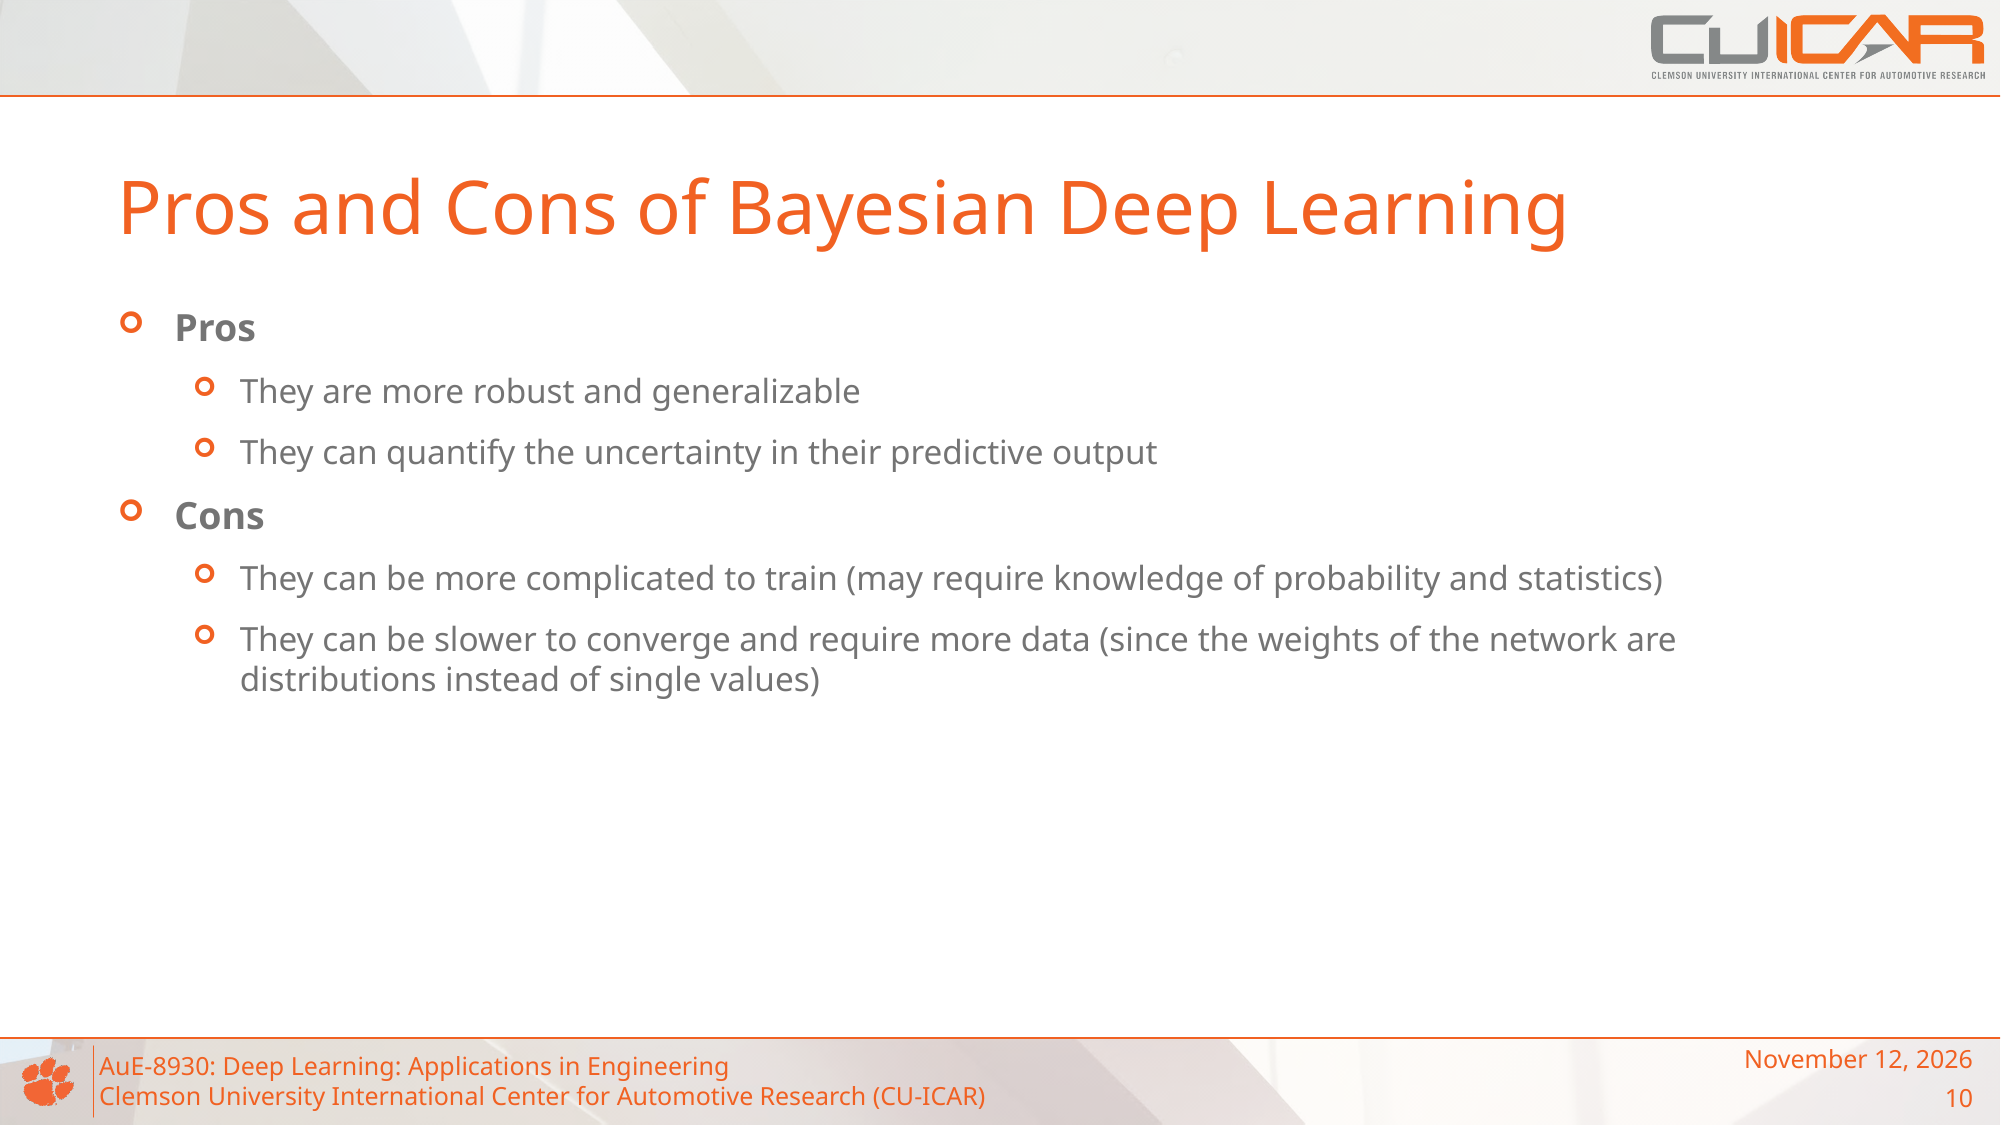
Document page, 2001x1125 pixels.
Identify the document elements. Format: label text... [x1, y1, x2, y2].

picture [0, 1039, 2000, 1125]
slide_number 10 [1682, 1085, 1989, 1115]
picture [0, 0, 2000, 95]
list Pros They are more robust and generalizable They can quantify the uncertainty in their predictive output Cons They can be more complicated to train (may require knowledge of probability and statistics) They can be slower to converge and require more data (since the weights of the network are distributions instead of single values) [103, 296, 1897, 1000]
title Pros and Cons of Bayesian Deep Learning [103, 153, 1897, 258]
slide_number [1682, 1046, 1989, 1075]
